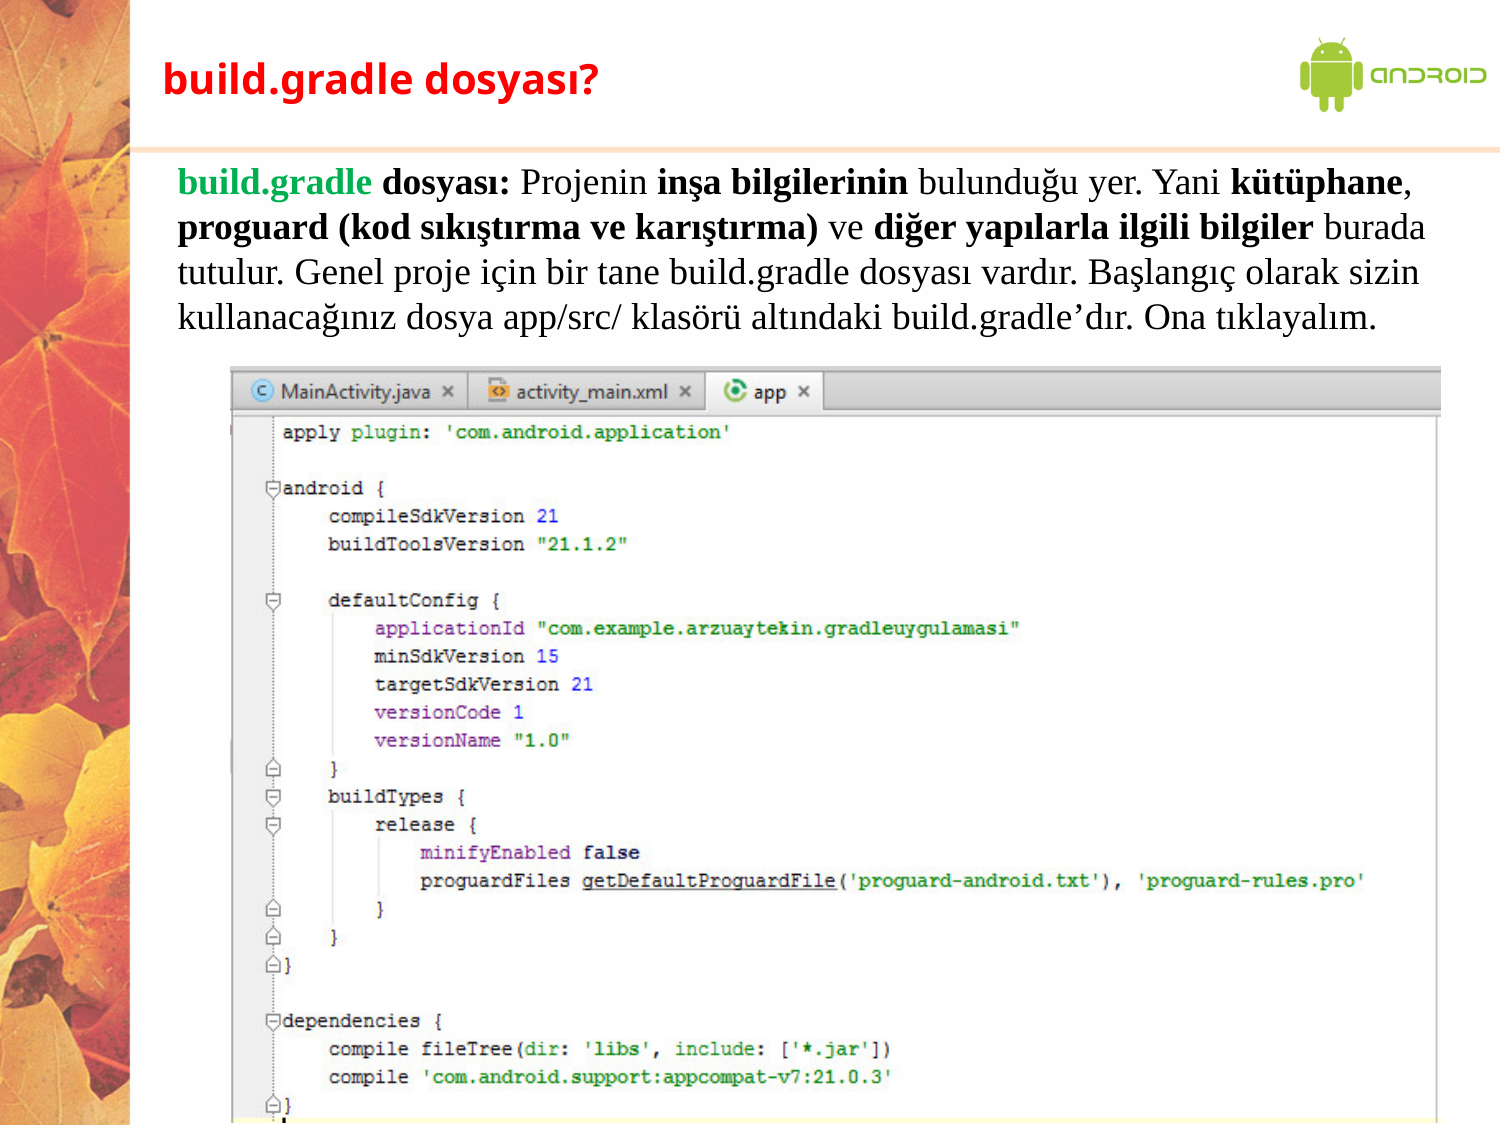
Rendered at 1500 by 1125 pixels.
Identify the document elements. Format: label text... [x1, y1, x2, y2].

text_box build.gradle dosyası: Projenin inşa bilgilerinin bulunduğu yer. Yani kütüphane, proguard (kod sıkıştırma ve karıştırma) ve diğer yapılarla ilgili bilgiler burada tutulur. Genel proje için bir tane build.gradle dosyası vardır. Başlangıç olarak sizin kullanacağınız dosya app/src/ klasörü altındaki build.gradle’dır. Ona tıklayalım. [162, 159, 1463, 345]
text_box build.gradle dosyası? [147, 45, 1251, 111]
picture [0, 0, 1500, 1125]
